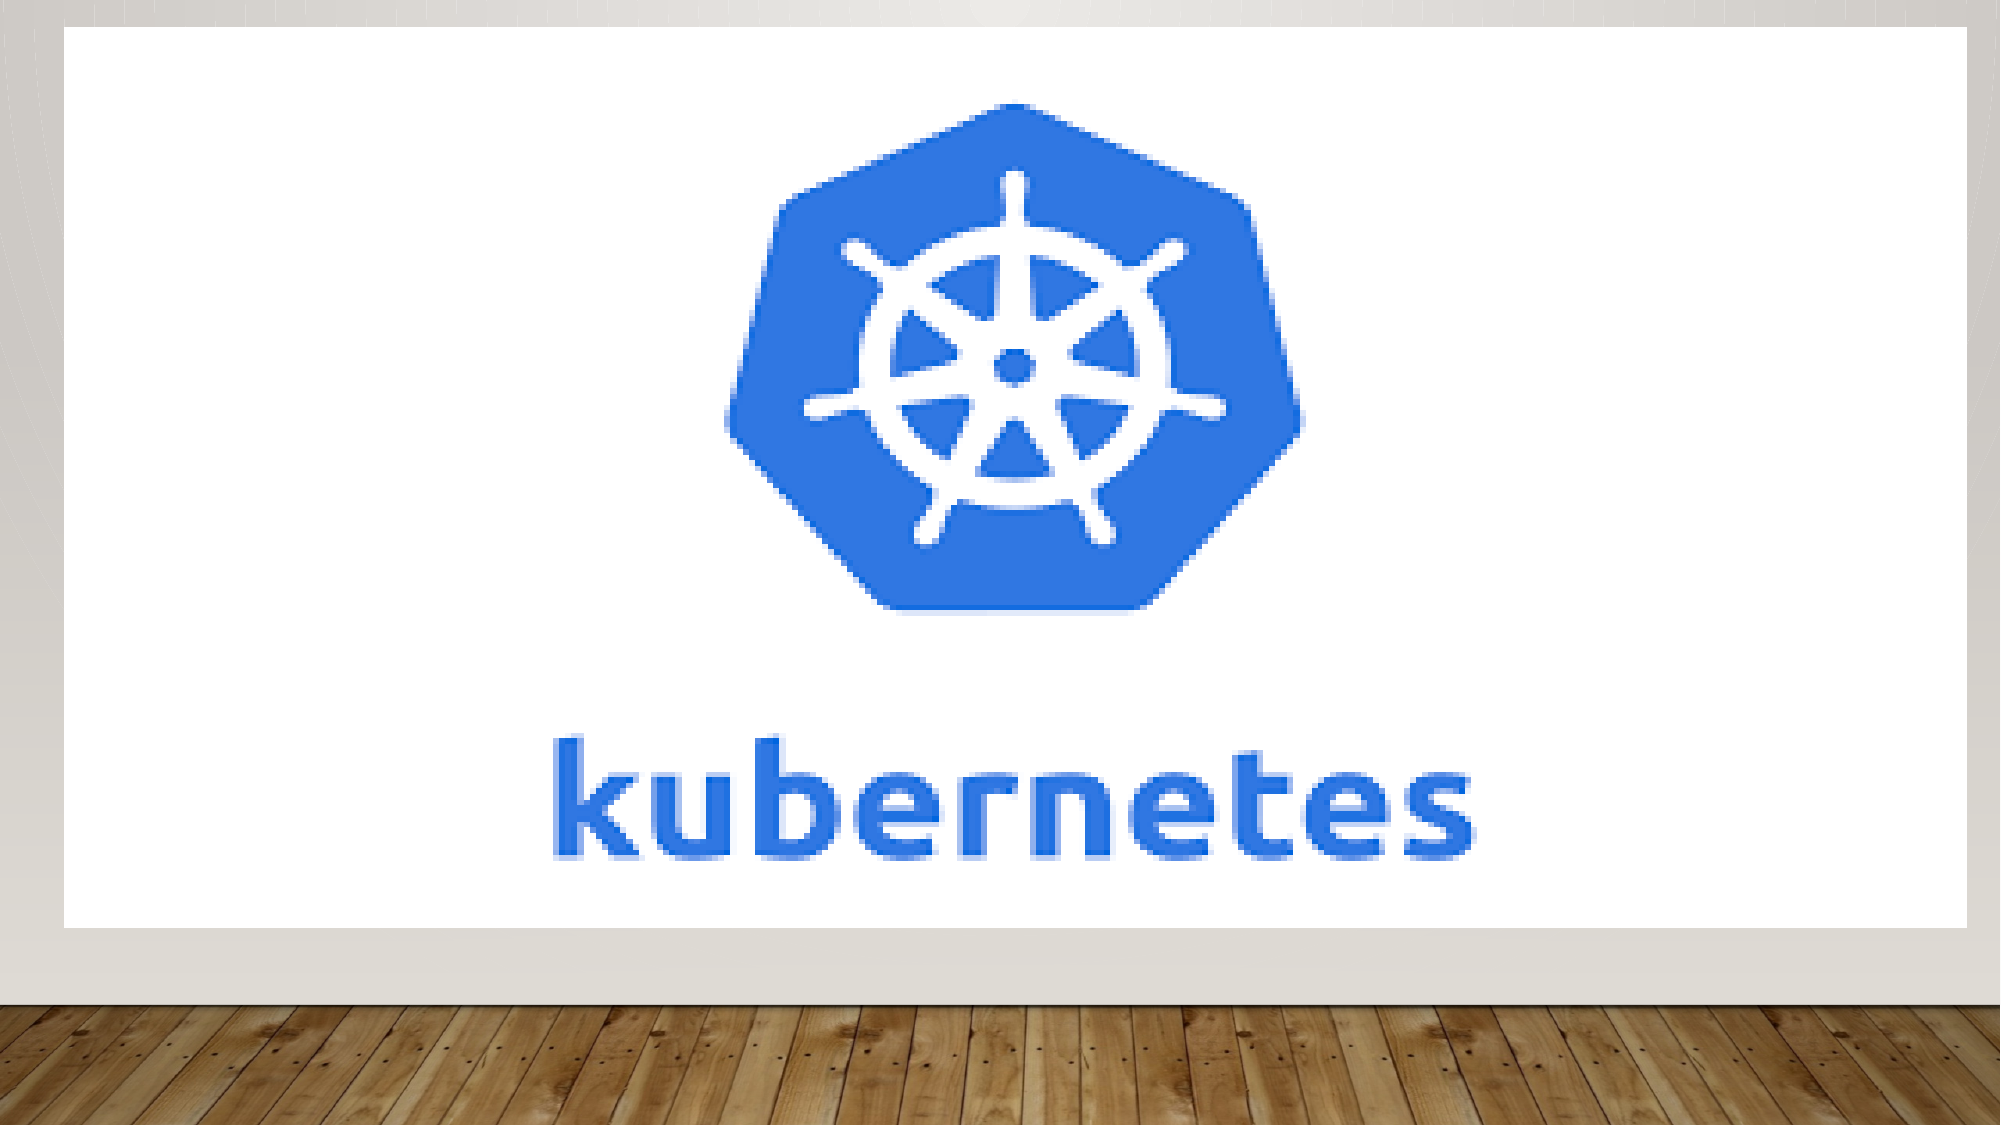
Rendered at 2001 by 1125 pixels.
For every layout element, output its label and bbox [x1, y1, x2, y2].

list [64, 27, 1967, 928]
picture [0, 1005, 2000, 1125]
